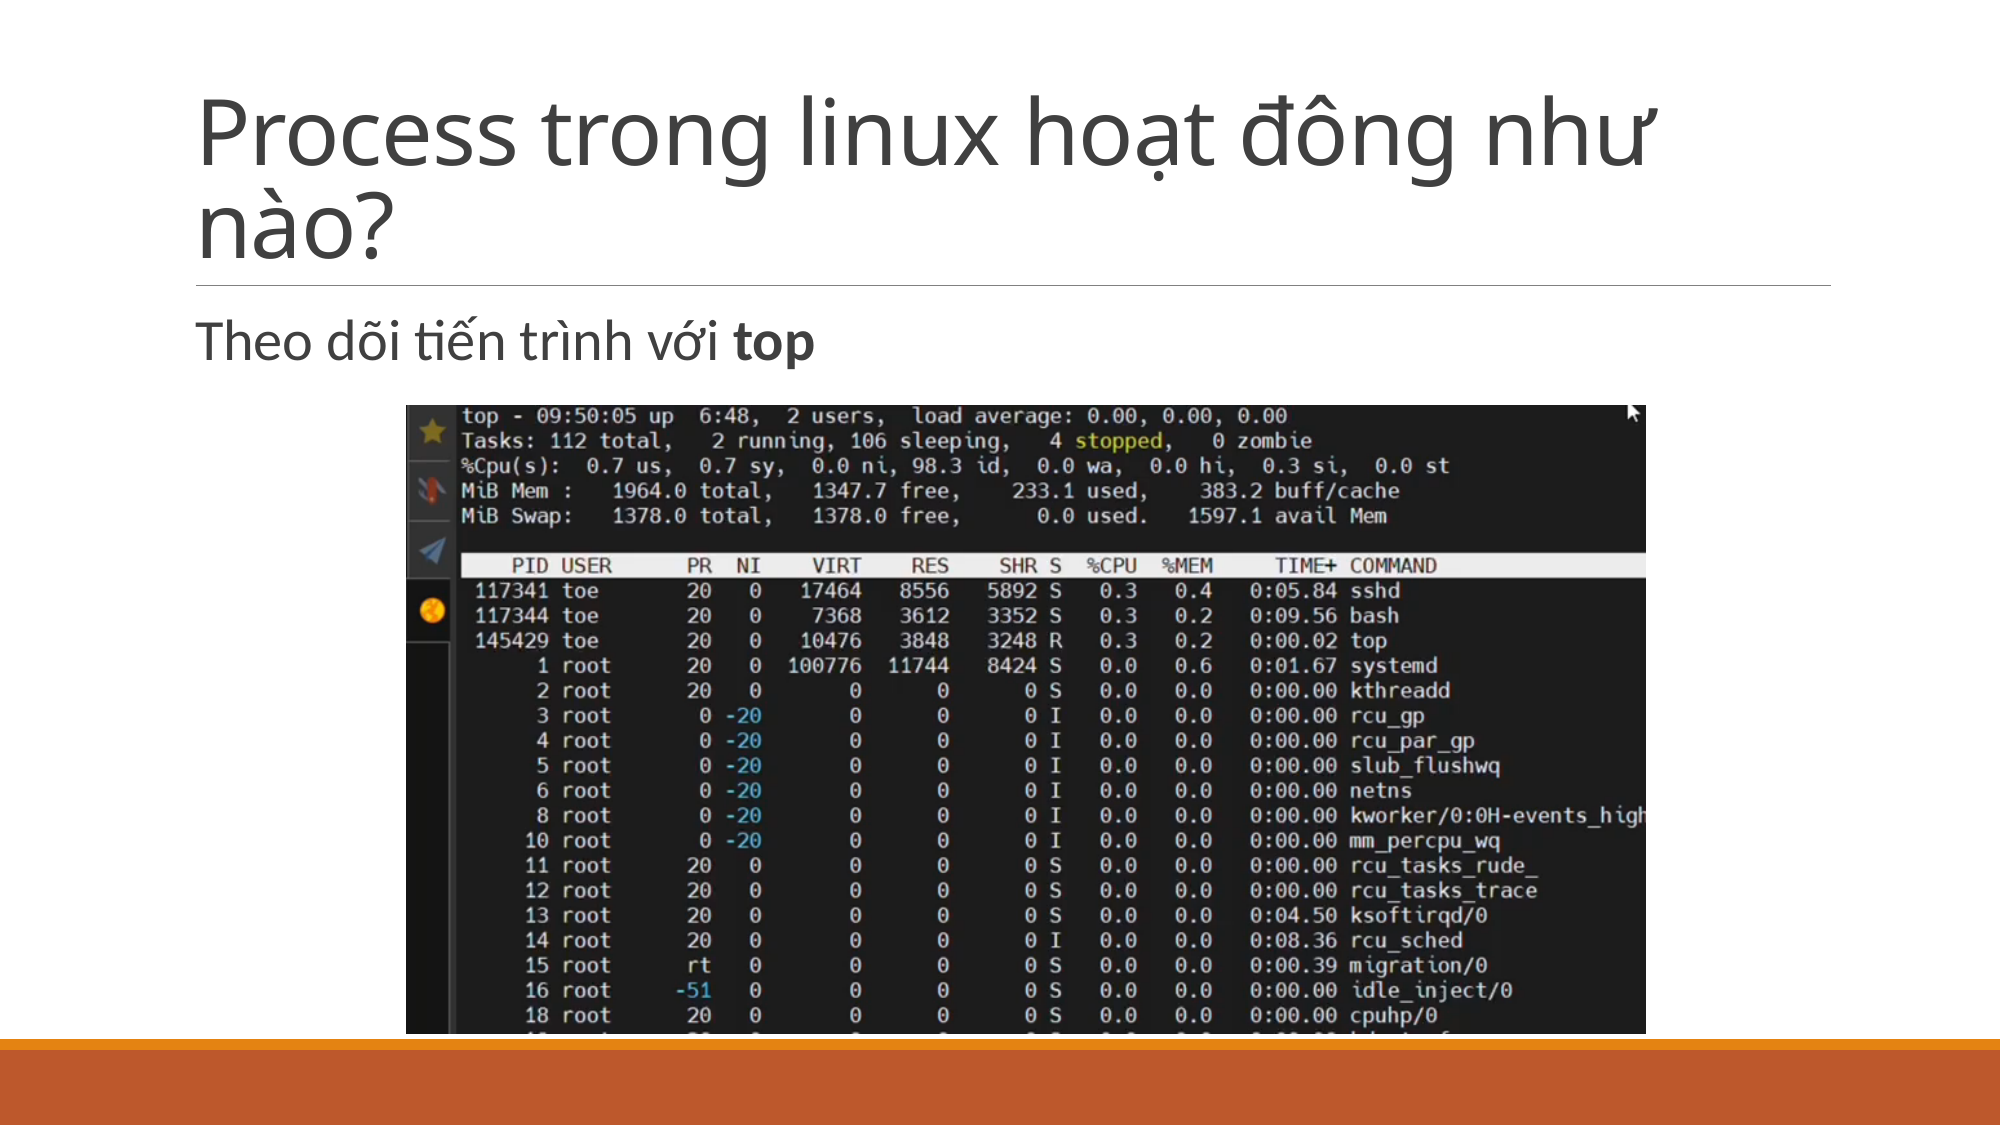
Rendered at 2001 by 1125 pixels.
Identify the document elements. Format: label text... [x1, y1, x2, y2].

list Theo dõi tiến trình với top [180, 302, 1830, 963]
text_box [405, 403, 1647, 1036]
title Process trong linux hoạt đông như nào? [180, 47, 1830, 285]
